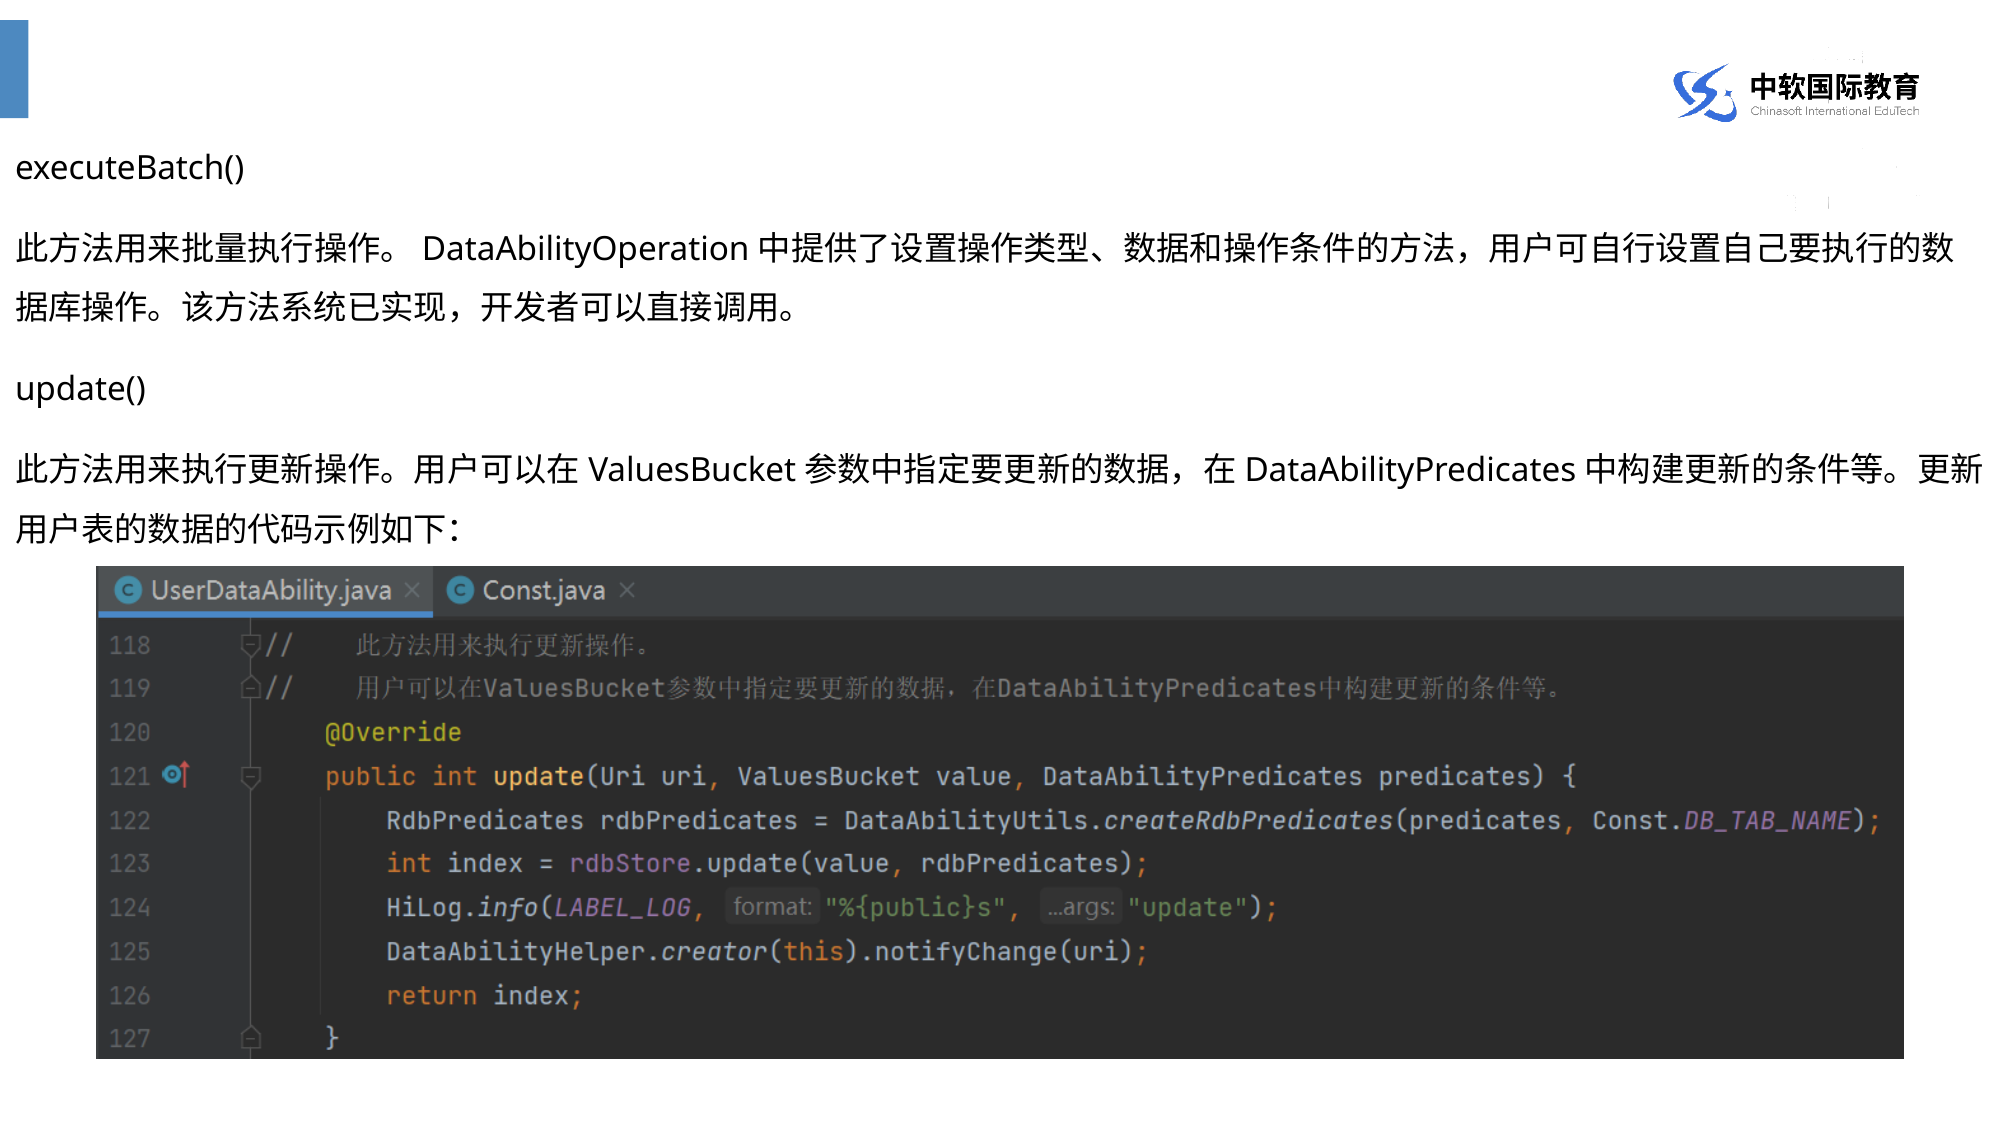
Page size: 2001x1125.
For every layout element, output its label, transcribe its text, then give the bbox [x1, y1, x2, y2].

picture [1611, 26, 1981, 118]
list executeBatch() 此方法用来批量执行操作。DataAbilityOperation中提供了设置操作类型、数据和操作条件的方法，用户可自行设置自己要执行的数据库操作。该方法系统已实现，开发者可以直接调用。 update() 此方法用来执行更新操作。用户可以在ValuesBucket参数中指定要更新的数据，在DataAbilityPredicates中构建更新的条件等。更新用户表的数据的代码示例如下： [0, 118, 2000, 902]
picture [96, 566, 1904, 1059]
